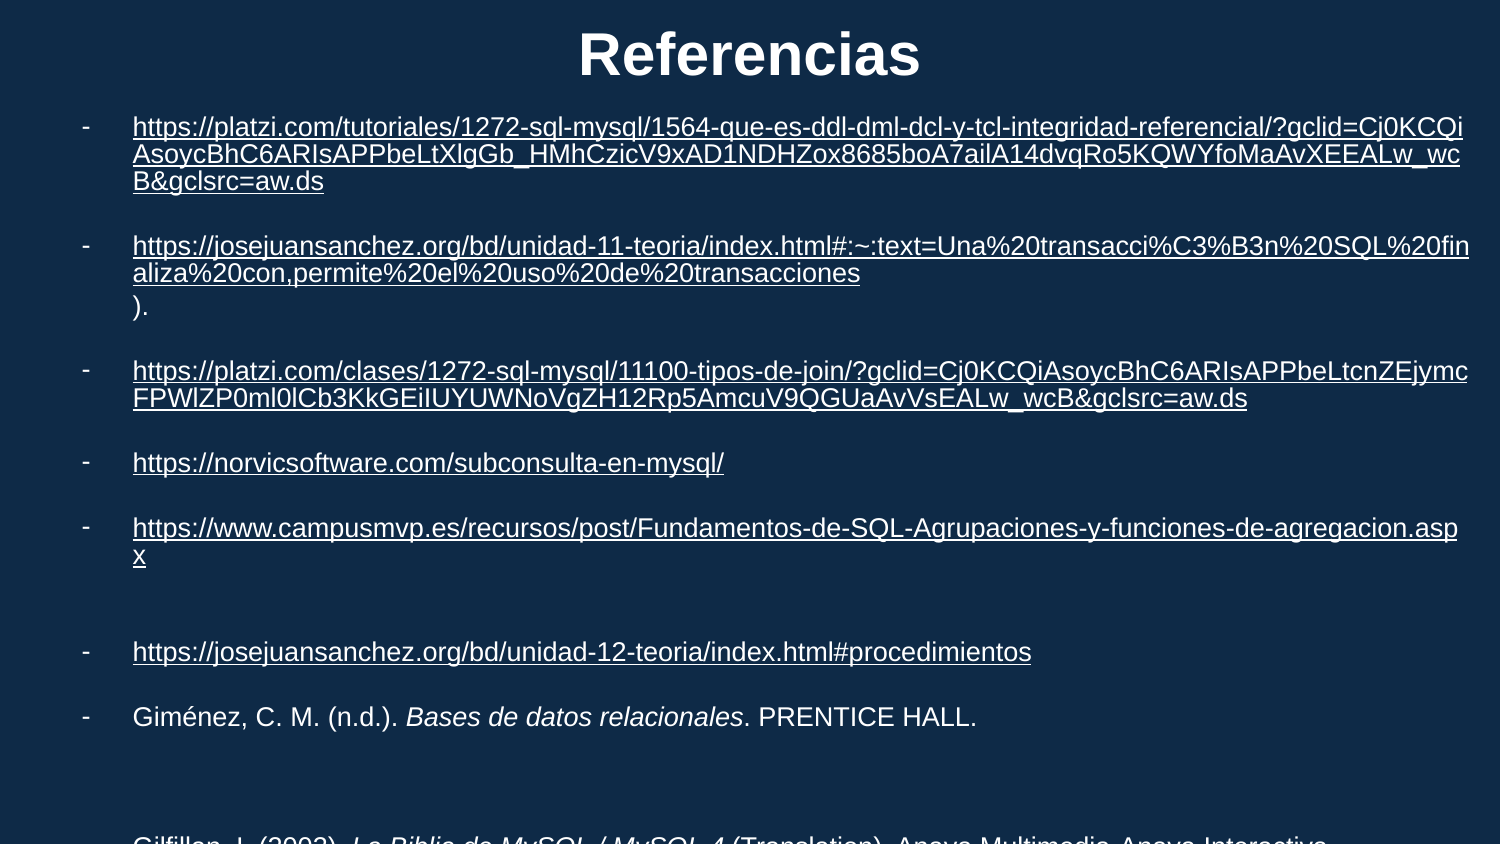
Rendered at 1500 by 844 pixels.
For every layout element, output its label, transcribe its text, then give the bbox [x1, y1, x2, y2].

title Referencias [171, 0, 1328, 80]
text_box https://platzi.com/tutoriales/1272-sql-mysql/1564-que-es-ddl-dml-dcl-y-tcl-integridad-referencial/?gclid=Cj0KCQiAsoycBhC6ARIsAPPbeLtXlgGb_HMhCzicV9xAD1NDHZox8685boA7ailA14dvqRo5KQWYfoMaAvXEEALw_wcB&gclsrc=aw.ds https://josejuansanchez.org/bd/unidad-11-teoria/index.html#:~:text=Una%20transacci%C3%B3n%20SQL%20finaliza%20con,permite%20el%20uso%20de%20transacciones). https://platzi.com/clases/1272-sql-mysql/11100-tipos-de-join/?gclid=Cj0KCQiAsoycBhC6ARIsAPPbeLtcnZEjymcFPWlZP0ml0lCb3KkGEiIUYUWNoVgZH12Rp5AmcuV9QGUaAvVsEALw_wcB&gclsrc=aw.ds https://norvicsoftware.com/subconsulta-en-mysql/ https://www.campusmvp.es/recursos/post/Fundamentos-de-SQL-Agrupaciones-y-funciones-de-agregacion.aspx https://josejuansanchez.org/bd/unidad-12-teoria/index.html#procedimientos Giménez, C. M. (n.d.). Bases de datos relacionales. PRENTICE HALL. Gilfillan, I. (2003). La Biblia de MySQL / MySQL 4 (Translation). Anaya Multimedia-Anaya Interactiva. [42, 94, 1486, 844]
